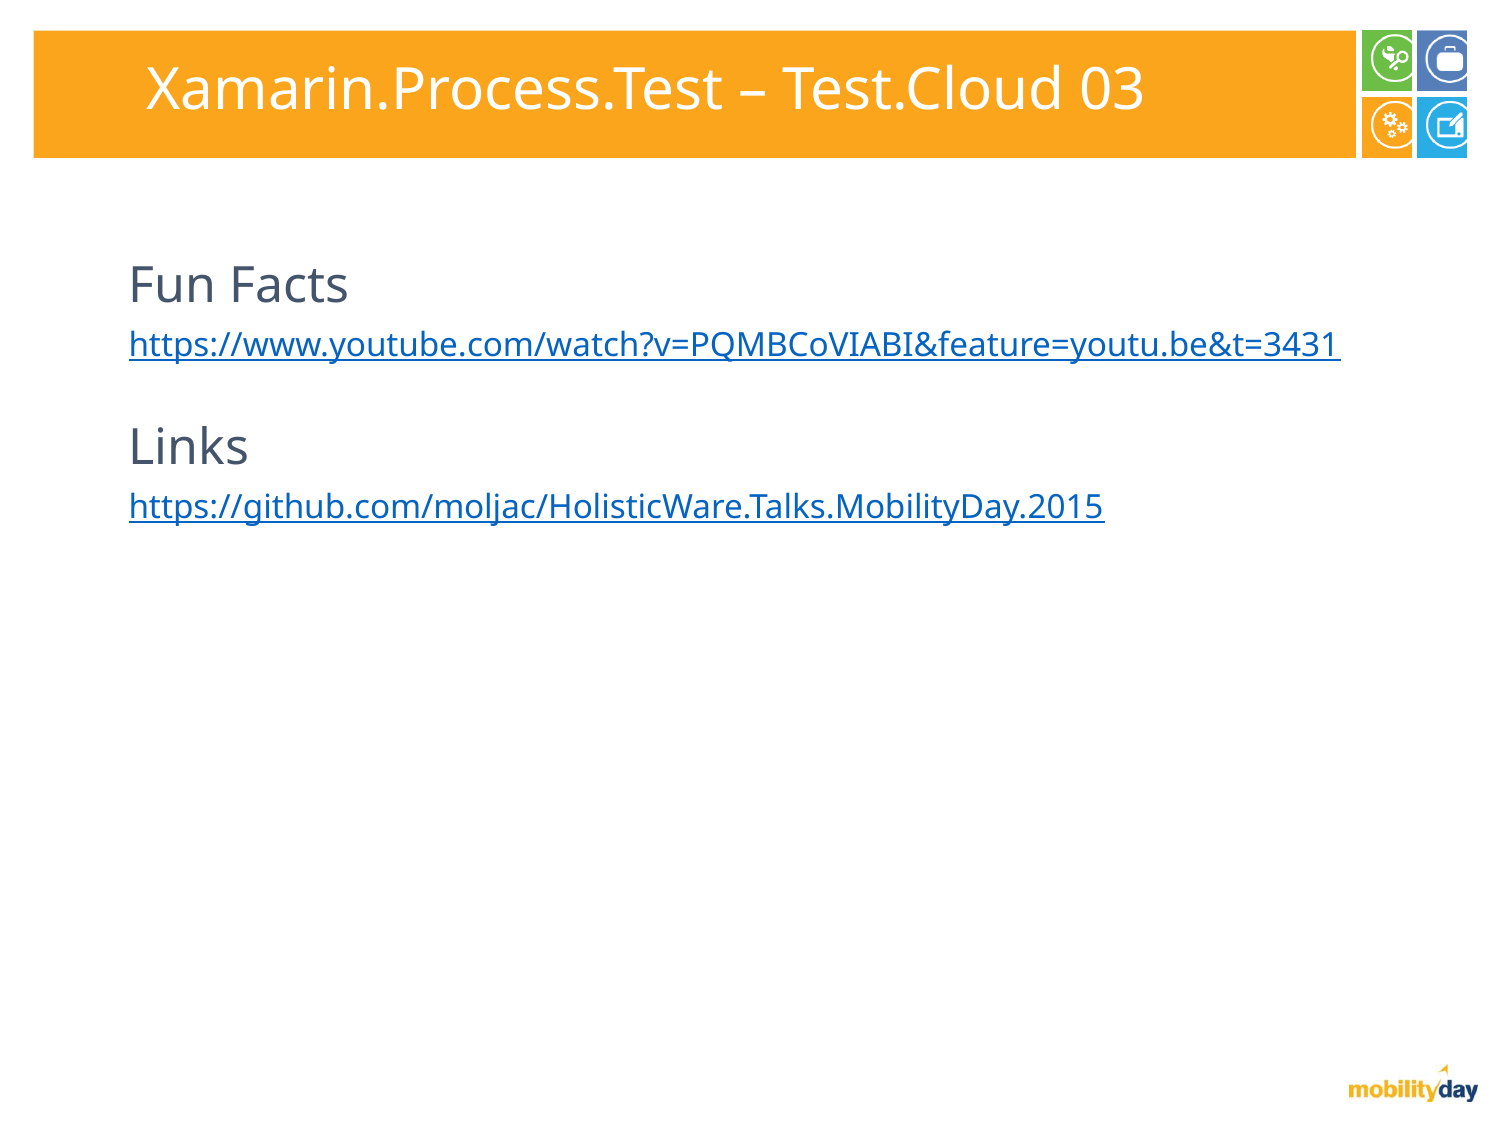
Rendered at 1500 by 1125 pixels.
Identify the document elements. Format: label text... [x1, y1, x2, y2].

list Fun Facts https://www.youtube.com/watch?v=PQMBCoVIABI&feature=youtu.be&t=3431 Links https://github.com/moljac/HolisticWare.Talks.MobilityDay.2015 [38, 181, 1469, 1050]
picture [1362, 30, 1412, 91]
text_box [762, 181, 1456, 983]
picture [1417, 97, 1467, 158]
title Xamarin.Process.Test – Test.Cloud 03 [62, 51, 1230, 139]
picture [1349, 1064, 1478, 1102]
picture [1362, 97, 1412, 158]
picture [1417, 30, 1467, 91]
